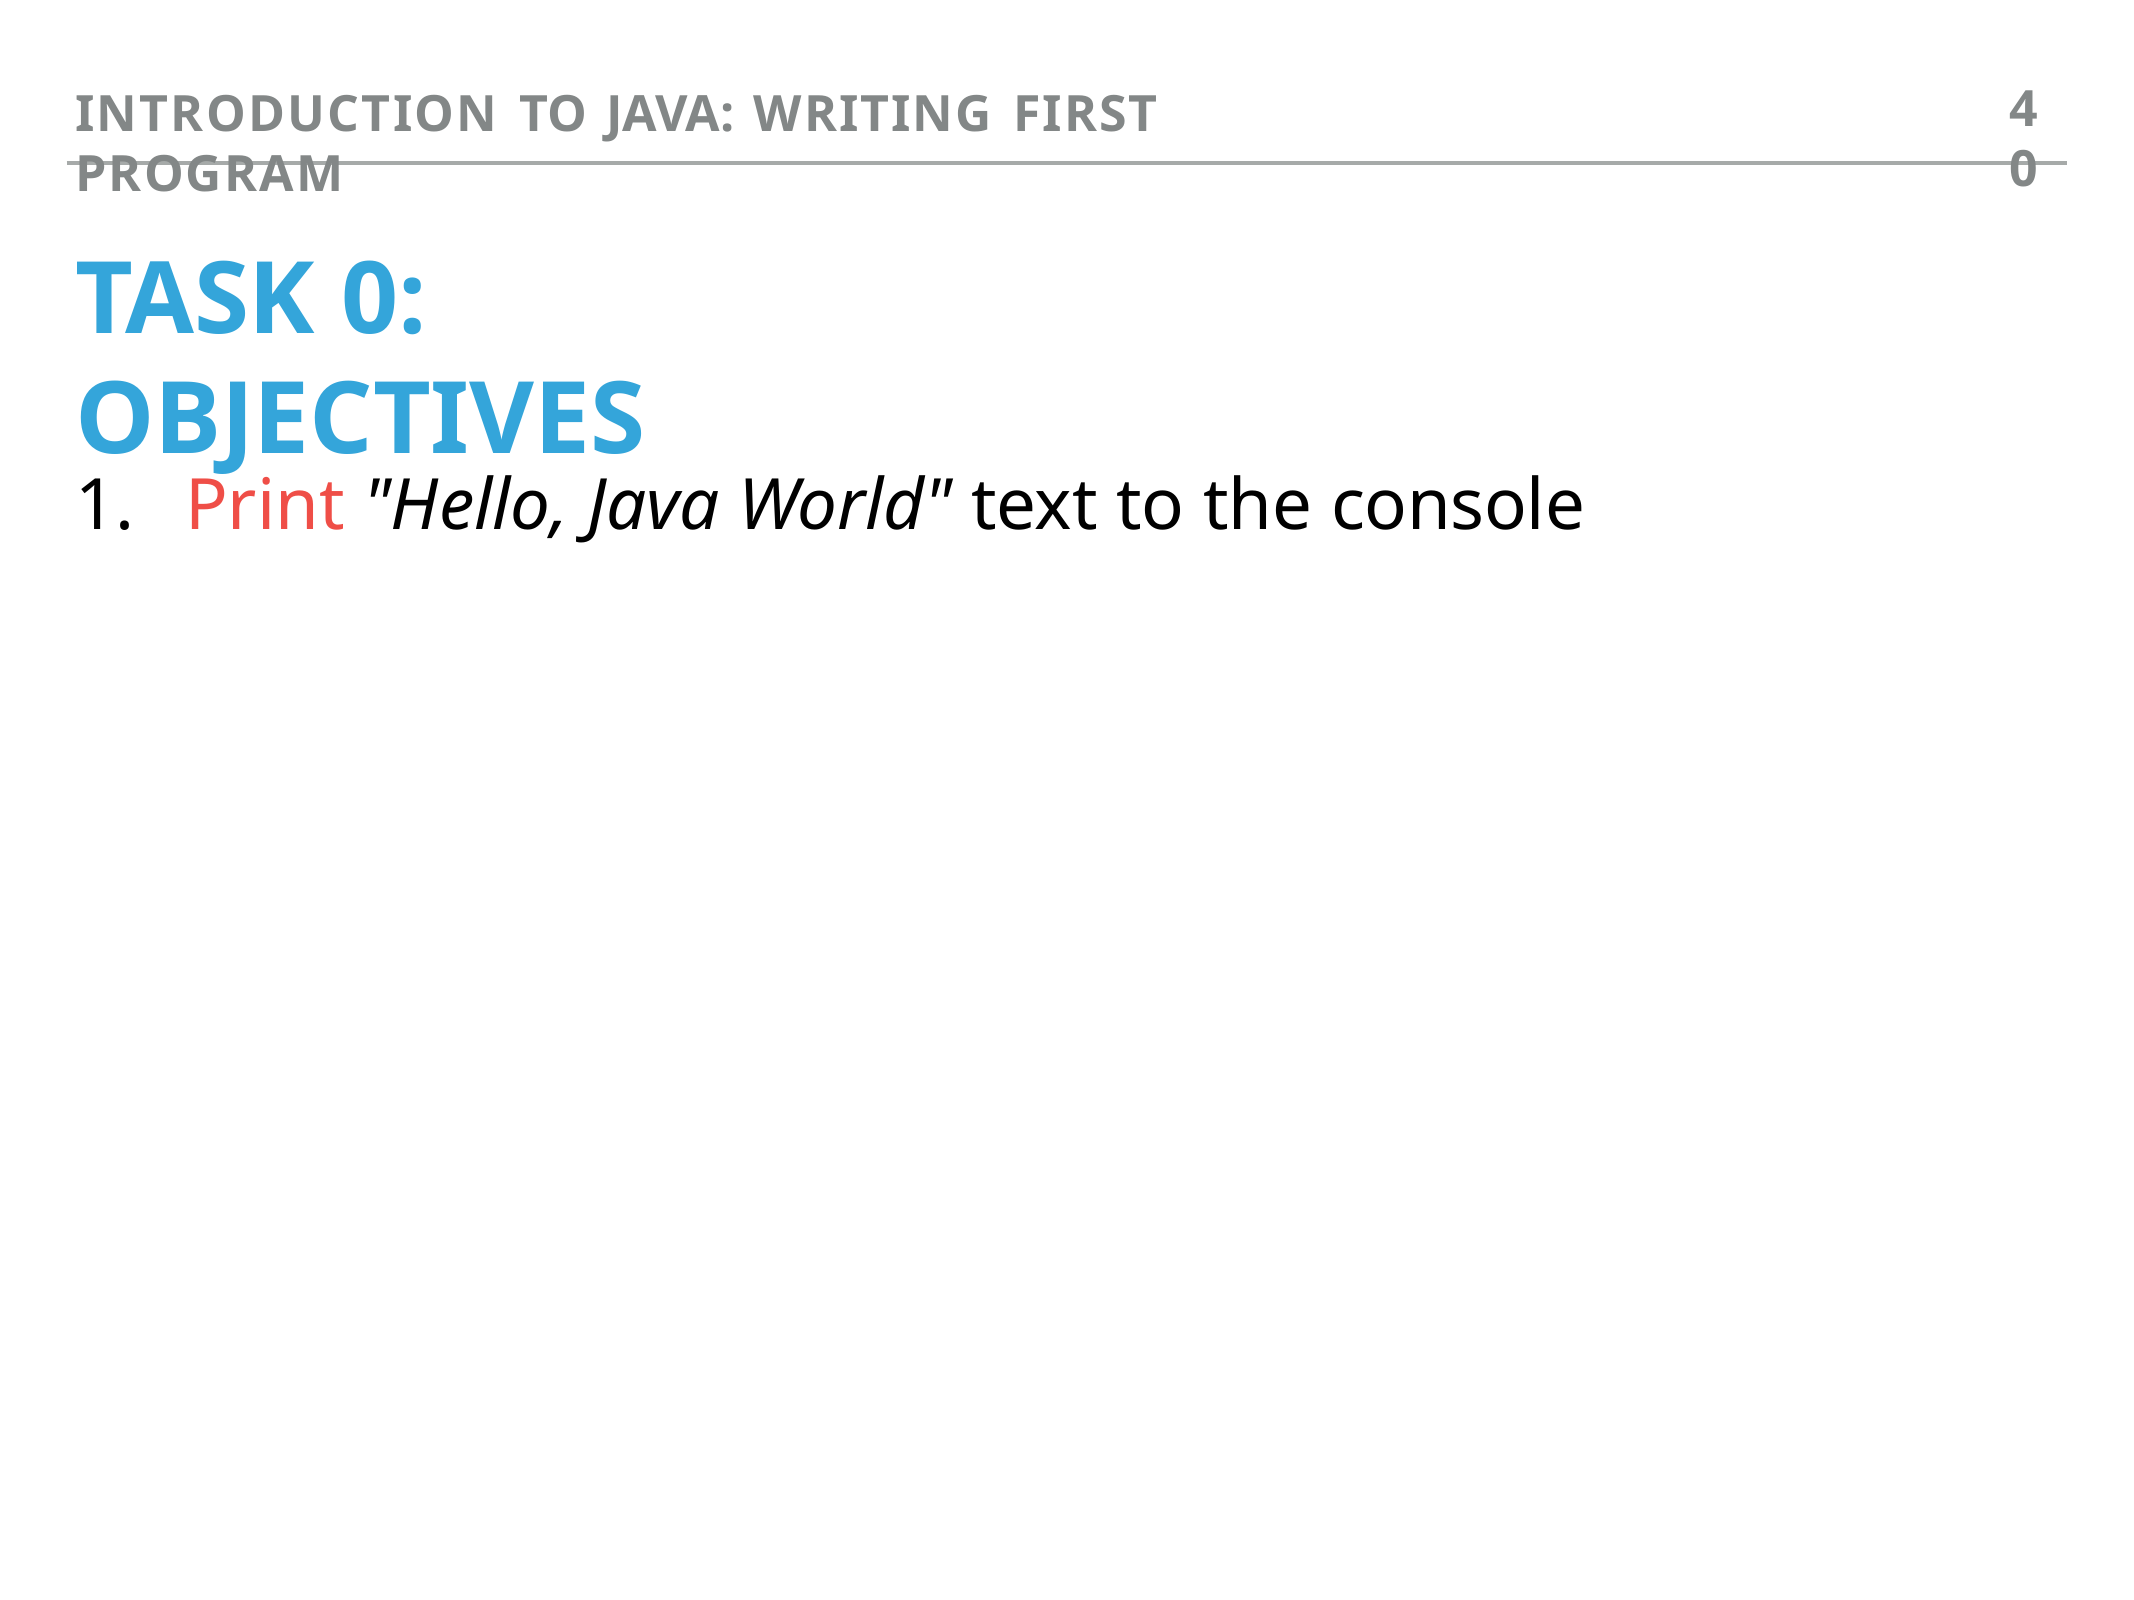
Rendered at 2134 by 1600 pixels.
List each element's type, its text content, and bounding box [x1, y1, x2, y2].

text_box TASK 0: OBJECTIVES [72, 231, 690, 456]
text_box 40 [2007, 74, 2060, 197]
text_box INTRODUCTION TO JAVA: WRITING FIRST PROGRAM [72, 79, 1277, 202]
text_box 1. Print "Hello, Java World" text to the console [72, 456, 1595, 544]
